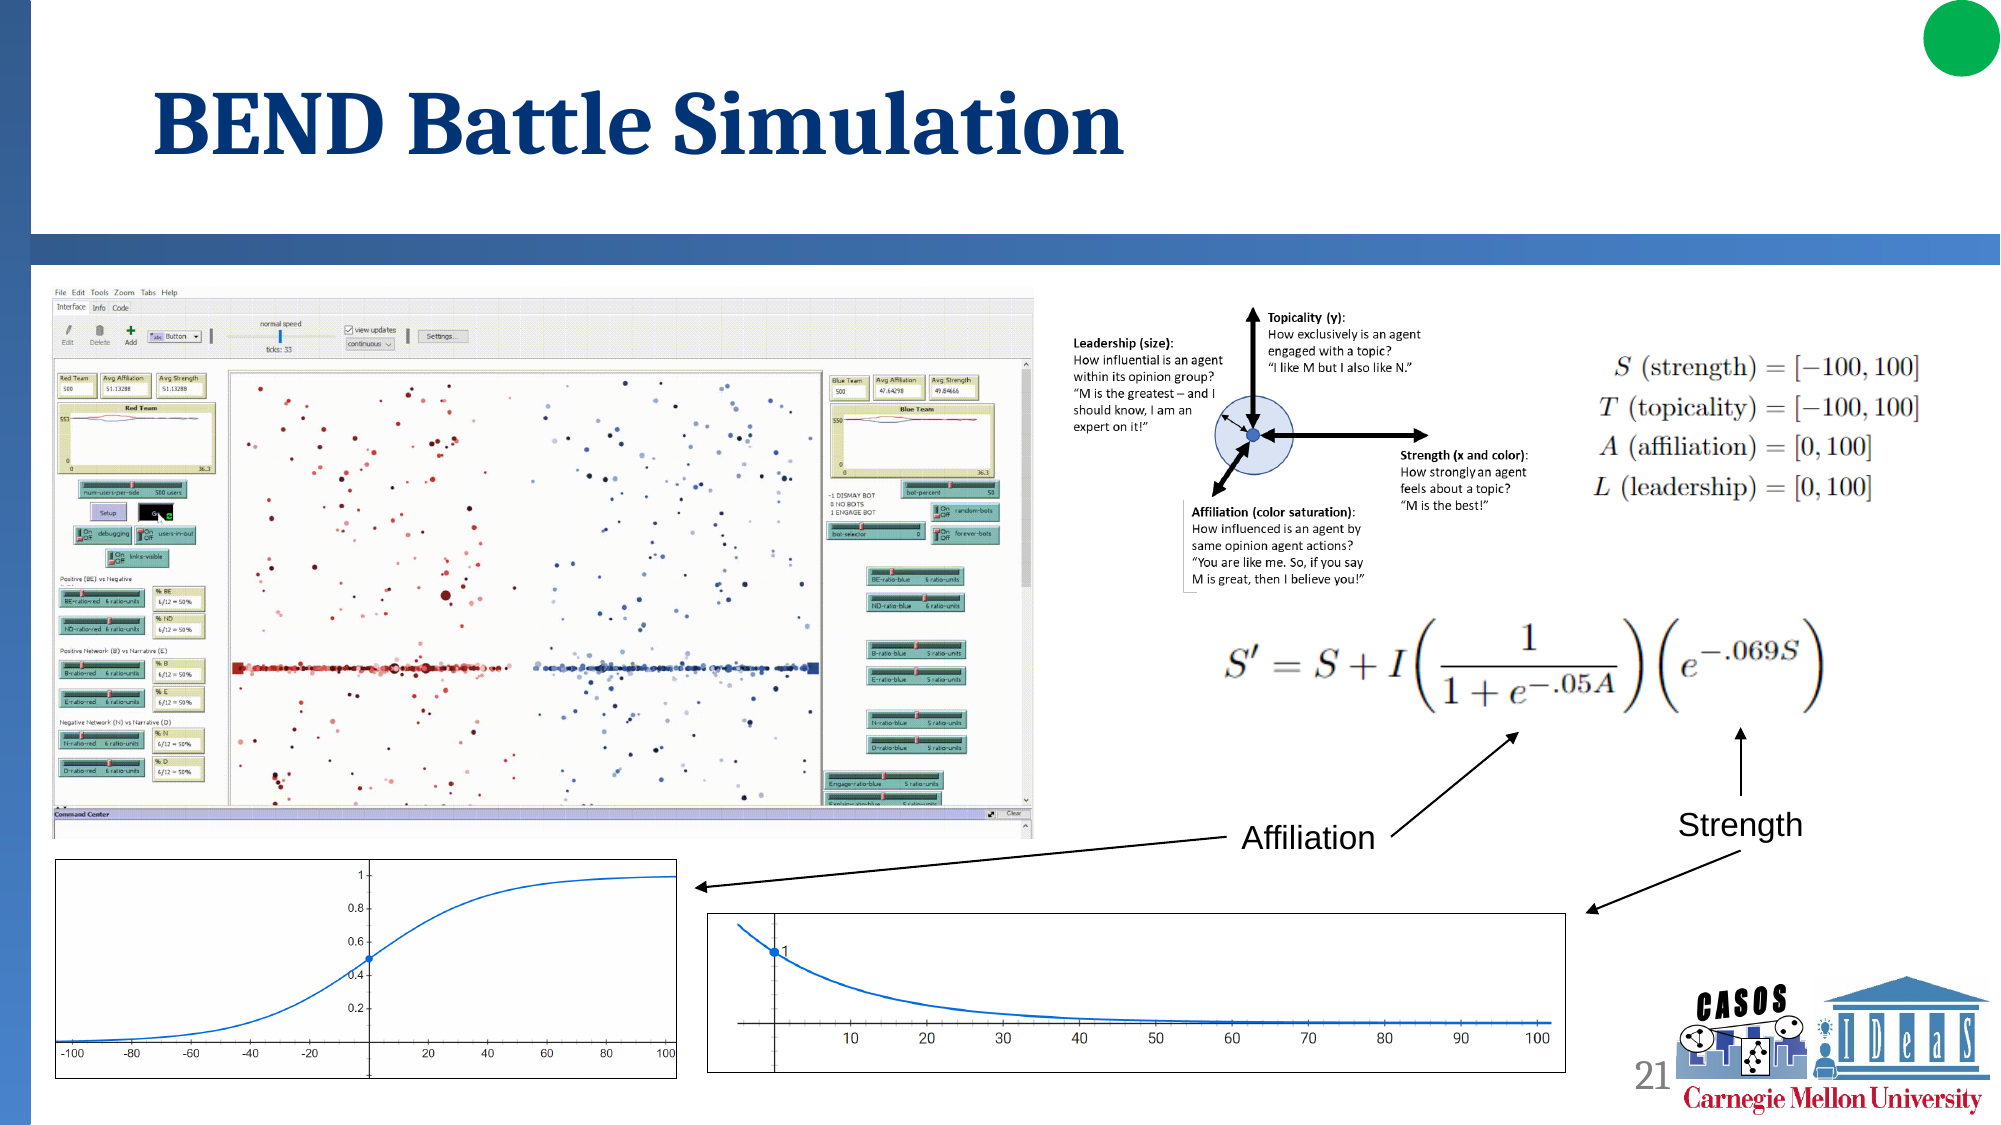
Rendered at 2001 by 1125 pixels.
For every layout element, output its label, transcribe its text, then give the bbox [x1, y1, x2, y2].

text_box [694, 836, 1228, 889]
slide_number 21 [1412, 1042, 1685, 1103]
picture [1684, 1086, 1982, 1115]
picture [1064, 291, 1842, 733]
picture [1813, 976, 1990, 1080]
picture [1676, 978, 1807, 1080]
text_box Affiliation [1226, 809, 1391, 865]
title BEND Battle Simulation [137, 24, 1863, 226]
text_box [1585, 851, 1741, 914]
text_box Strength [1663, 795, 1819, 851]
picture [52, 286, 1035, 839]
text_box [1921, 0, 2000, 79]
picture [706, 913, 1566, 1073]
picture [1585, 337, 1943, 526]
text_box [1390, 731, 1520, 838]
picture [55, 858, 677, 1079]
